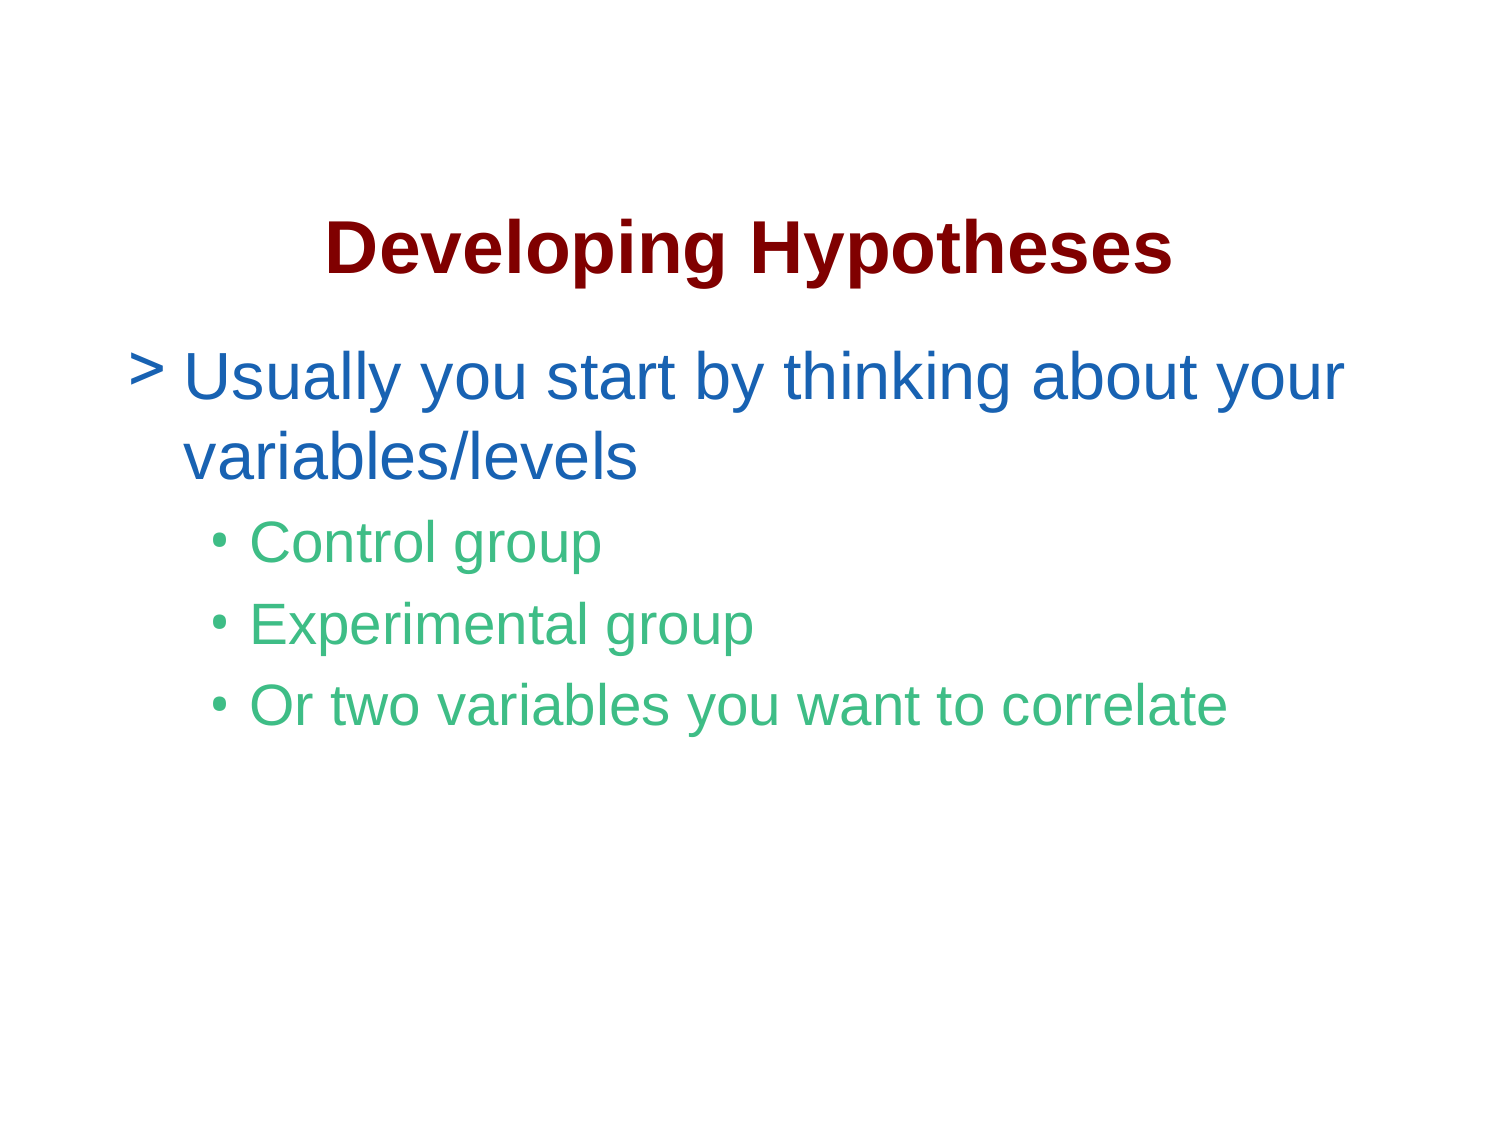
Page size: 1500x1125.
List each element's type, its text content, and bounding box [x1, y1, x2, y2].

title Developing Hypotheses [112, 199, 1388, 288]
list Usually you start by thinking about your variables/levels Control group Experimental group Or two variables you want to correlate [112, 324, 1388, 1001]
